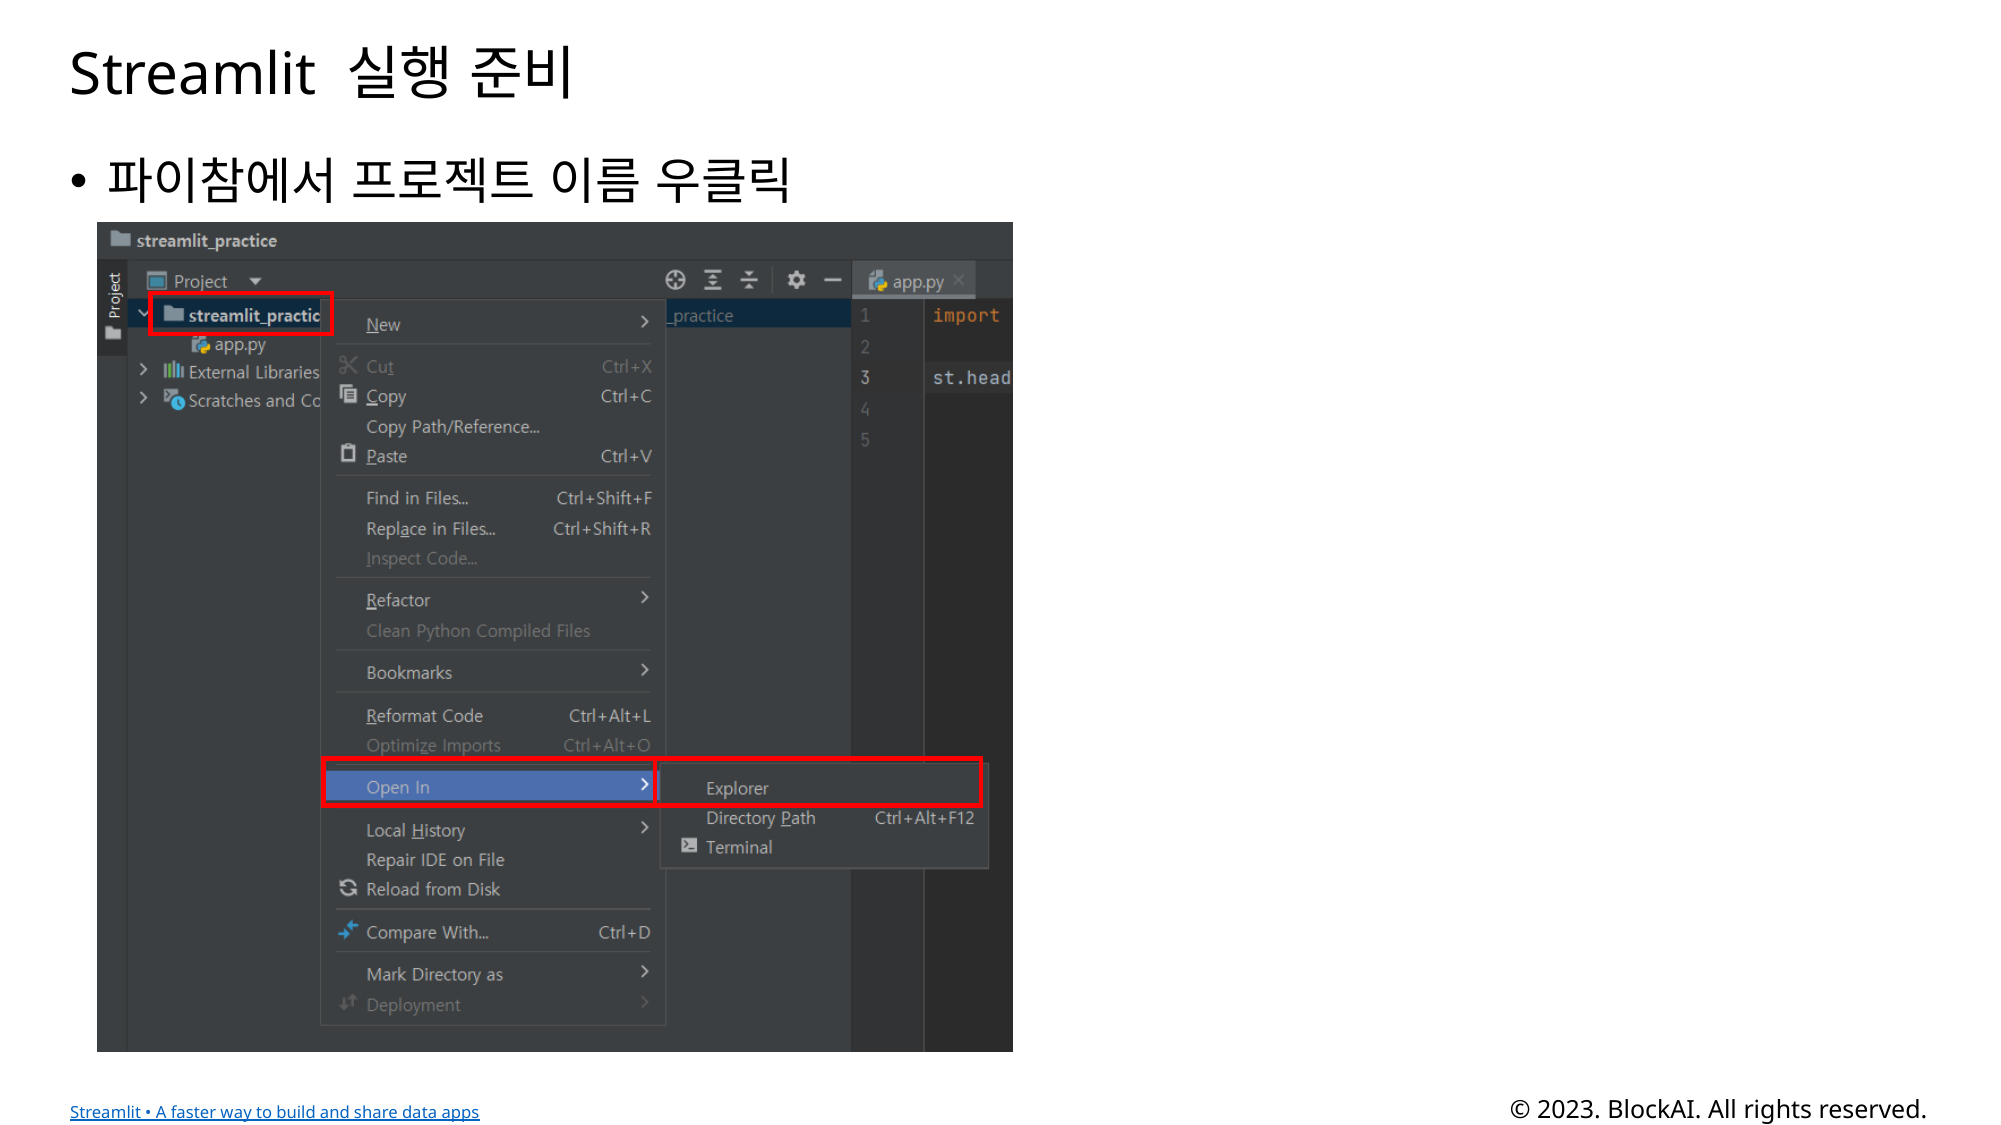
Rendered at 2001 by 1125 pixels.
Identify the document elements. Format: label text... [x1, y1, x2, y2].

title Streamlit 실행 준비 [54, 31, 1945, 120]
list 파이참에서 프로젝트 이름 우클릭 [54, 148, 1945, 1035]
text_box Streamlit • A faster way to build and share data apps [55, 1093, 496, 1125]
picture [97, 222, 1013, 1052]
